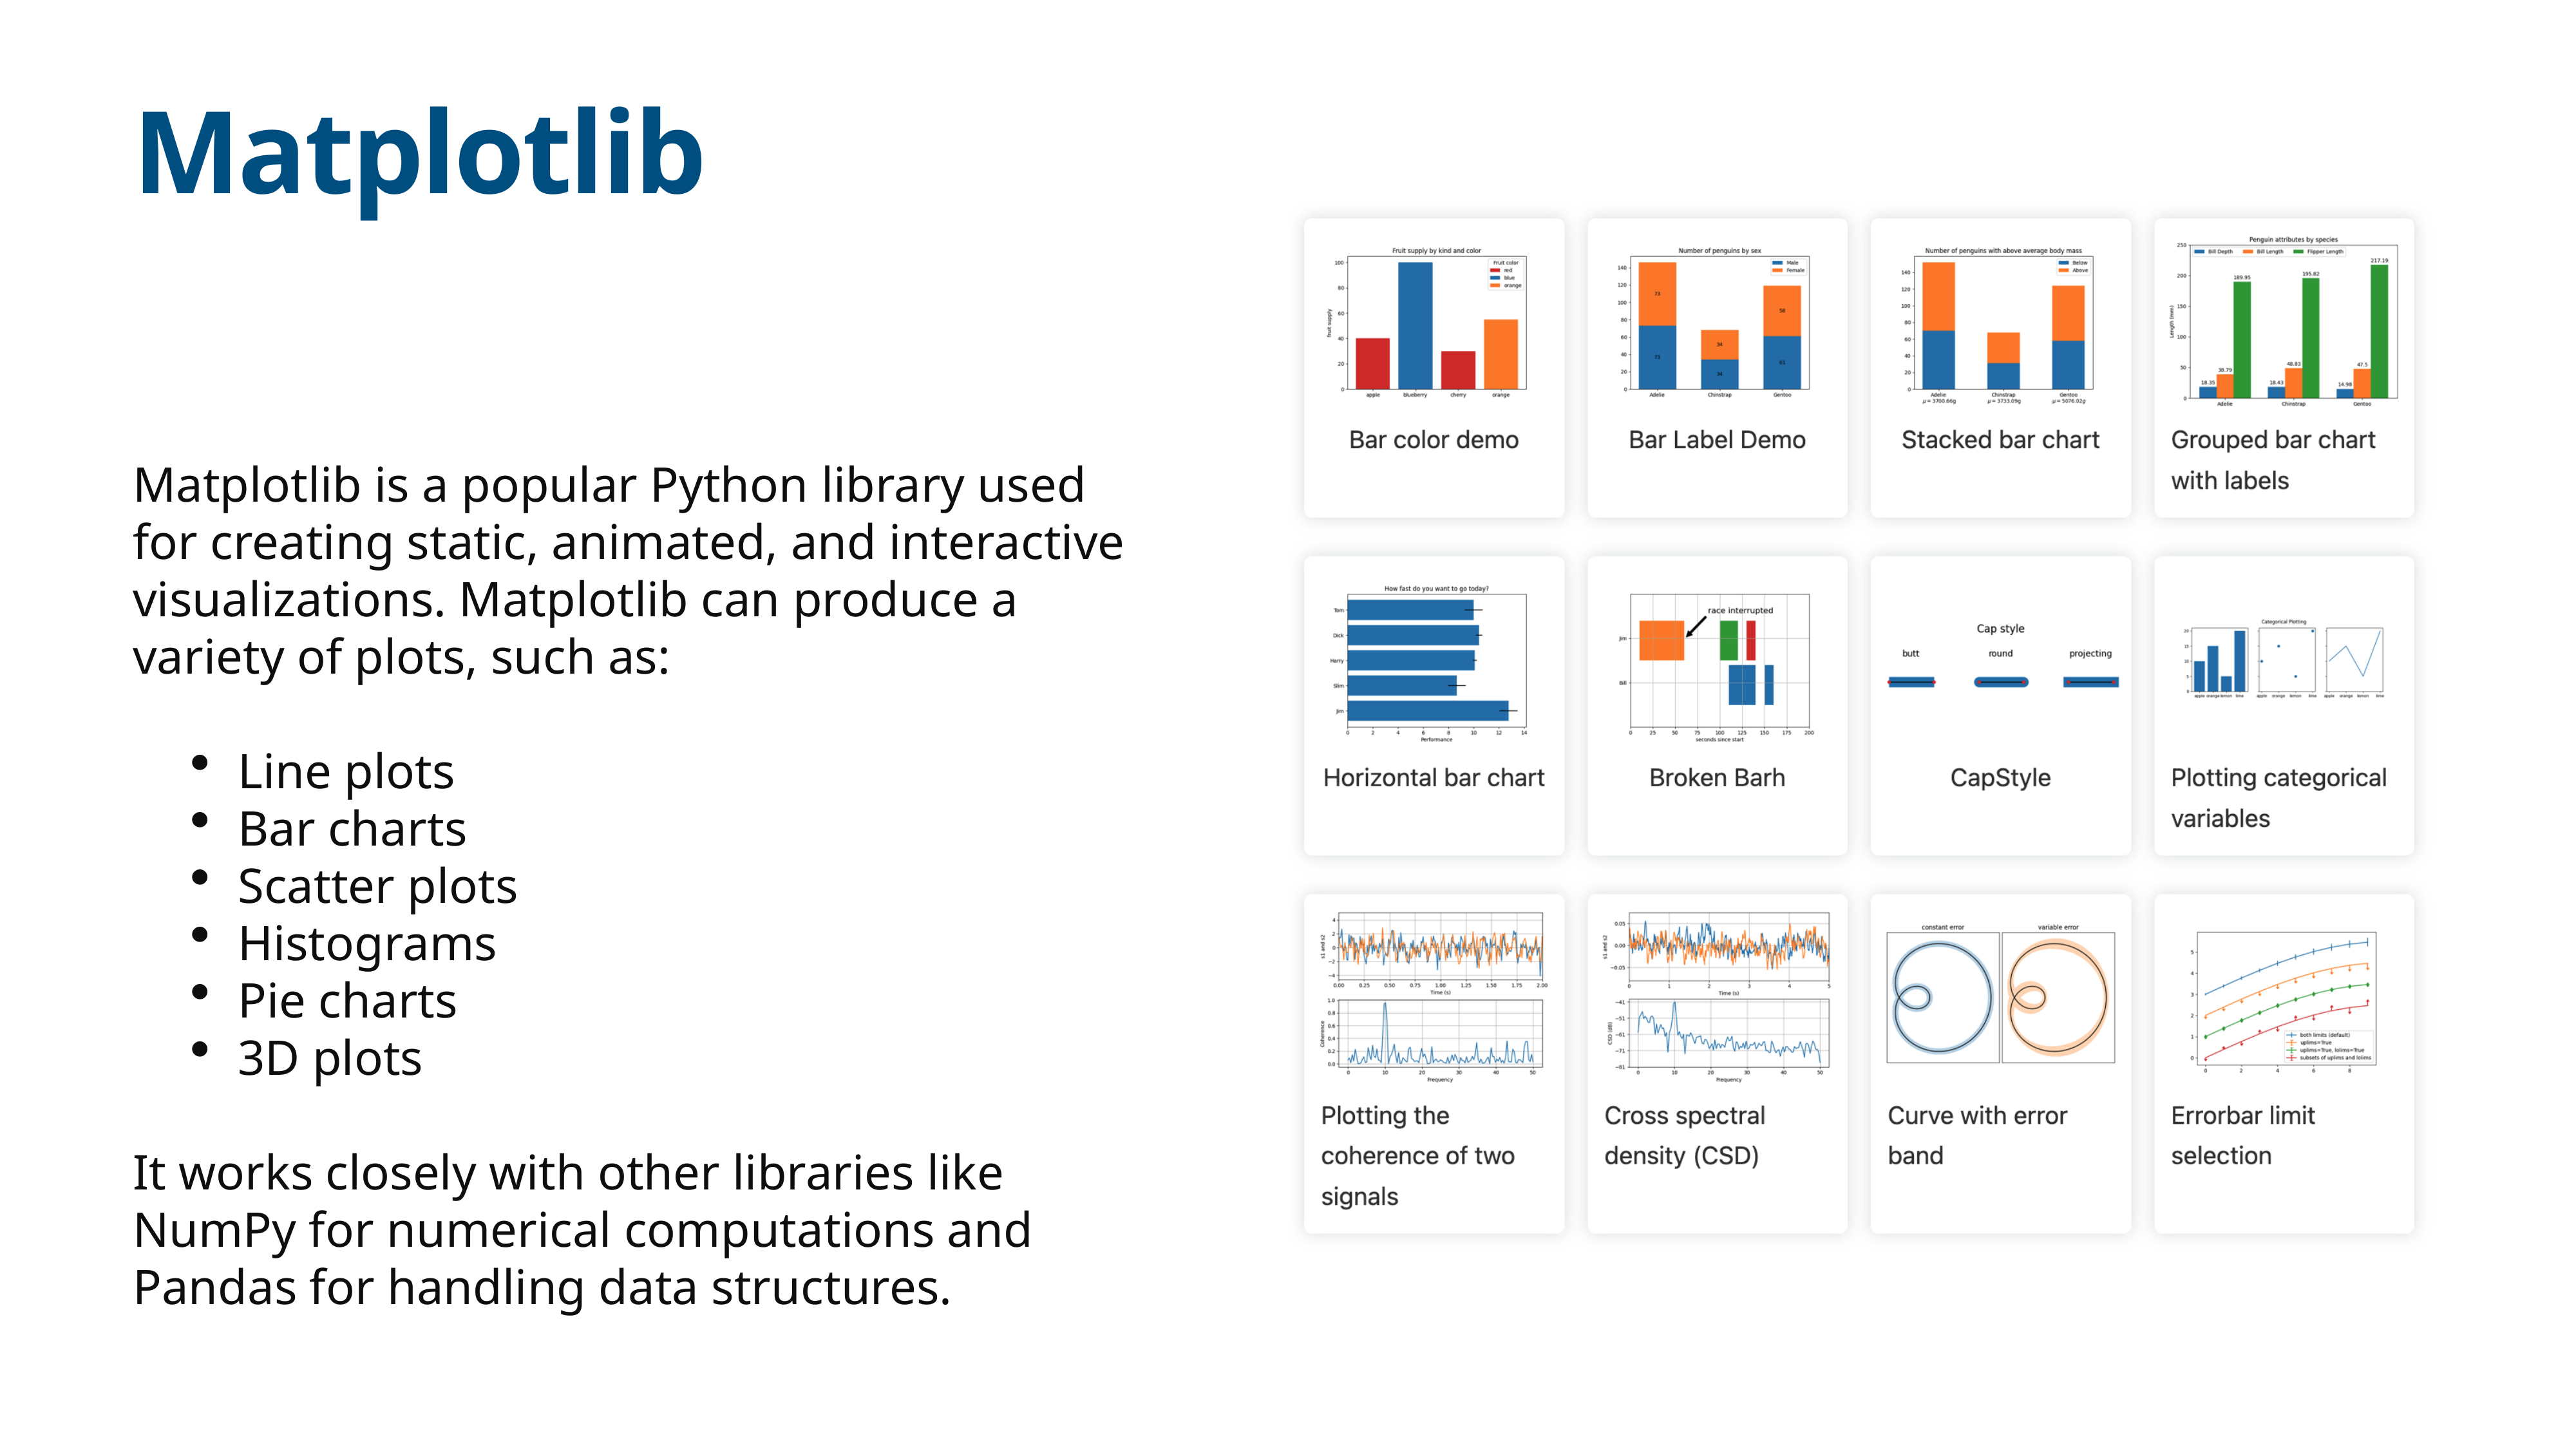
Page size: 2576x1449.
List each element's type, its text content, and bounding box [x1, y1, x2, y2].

picture [1287, 198, 2442, 1251]
list Matplotlib is a popular Python library used for creating static, animated, and interactive visualizations. Matplotlib can produce a variety of plots, such as: Line plots Bar charts Scatter plots Histograms Pie charts 3D plots It works closely with other libraries like NumPy for numerical computations and Pandas for handling data structures. [127, 448, 1161, 1321]
title Matplotlib [127, 100, 1161, 253]
